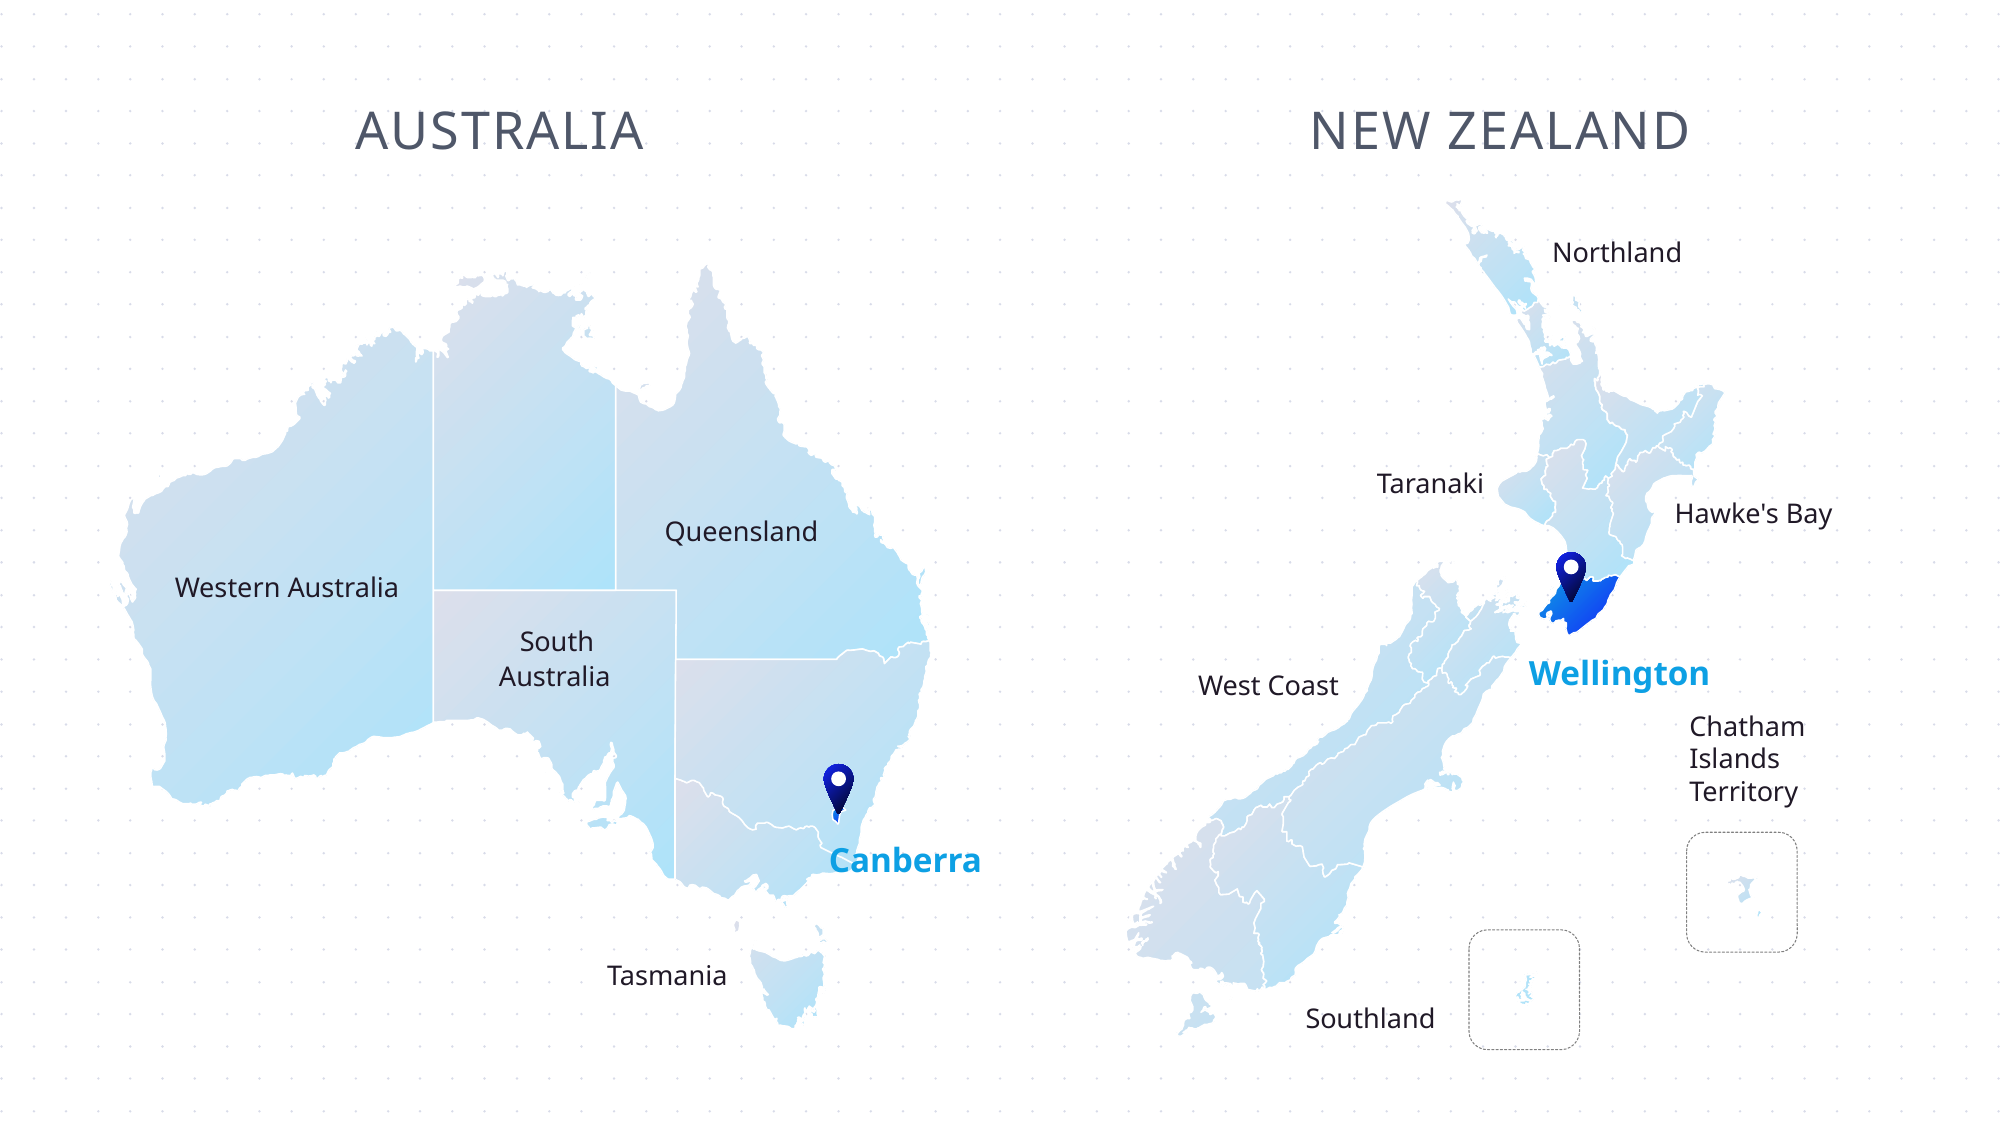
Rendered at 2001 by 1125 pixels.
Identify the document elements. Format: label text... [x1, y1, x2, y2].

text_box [1125, 198, 1763, 235]
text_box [823, 763, 854, 815]
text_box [164, 235, 1841, 1035]
text_box [1470, 1038, 1579, 1050]
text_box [1555, 551, 1587, 603]
text_box NEW ZEALAND [1128, 89, 1872, 167]
text_box AUSTRALIA [202, 89, 798, 167]
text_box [108, 263, 164, 1030]
